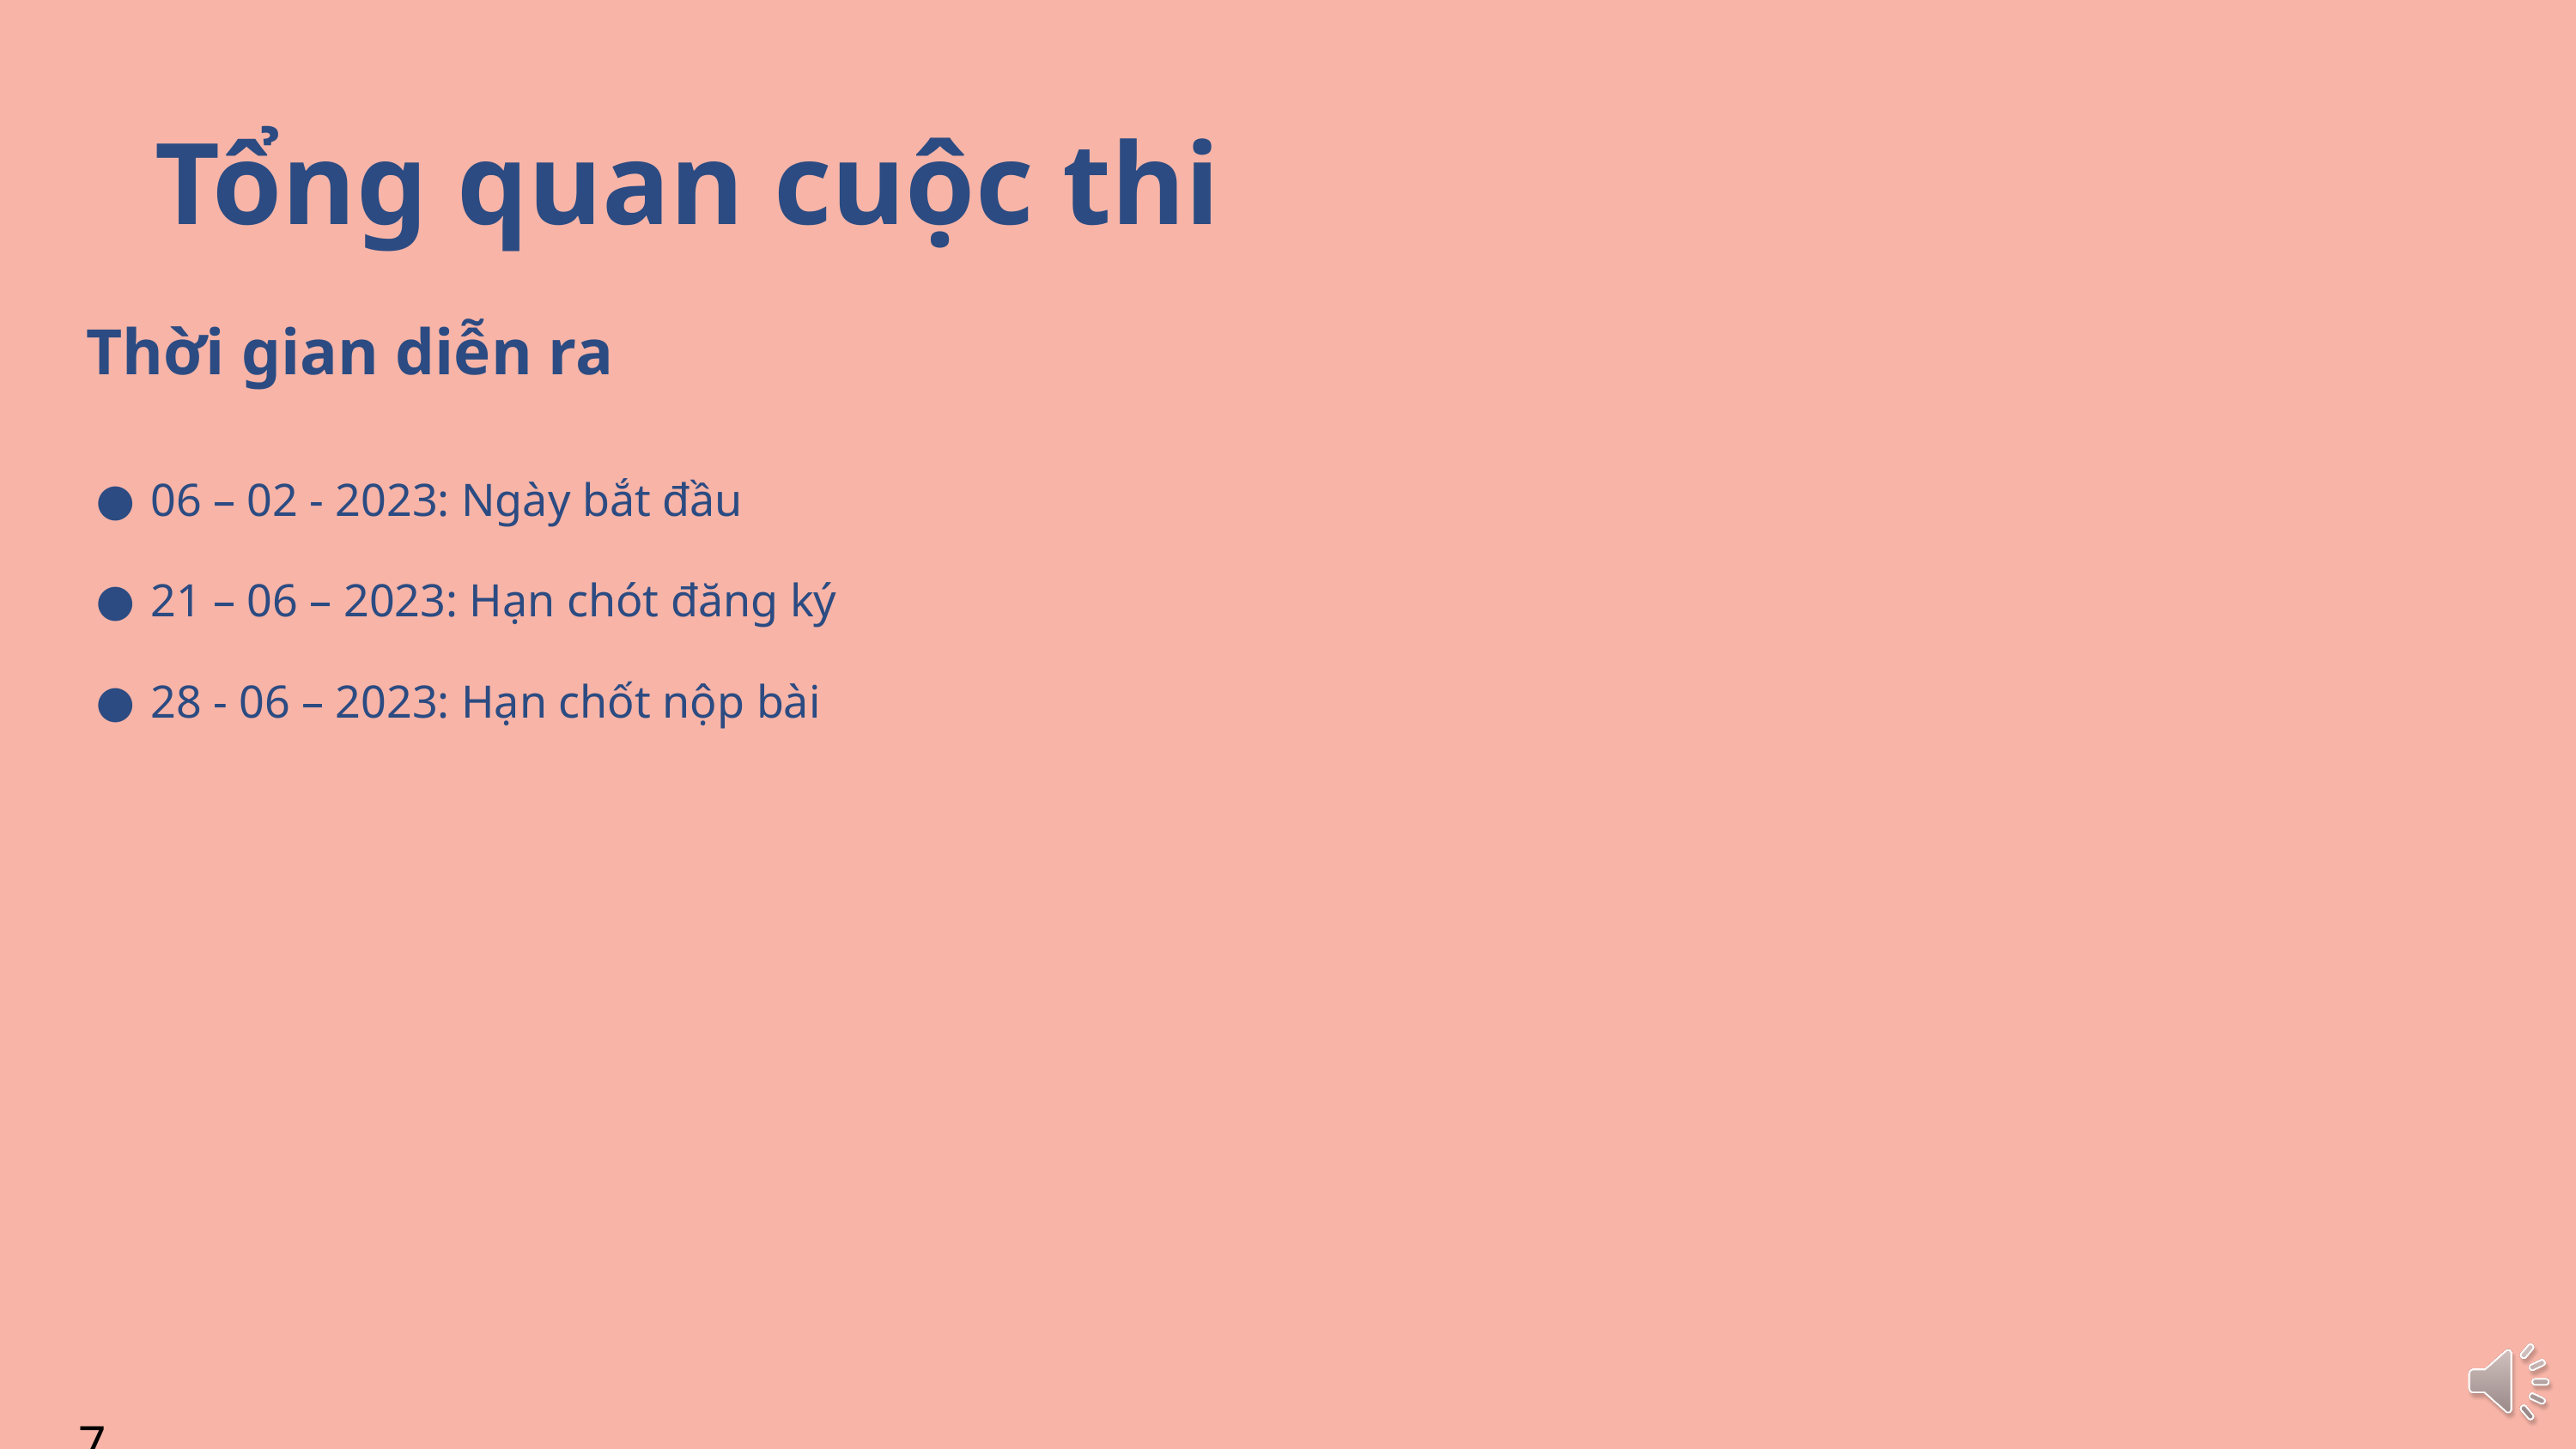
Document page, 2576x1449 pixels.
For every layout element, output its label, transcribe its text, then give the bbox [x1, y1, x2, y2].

text_box Thời gian diễn ra [86, 276, 886, 388]
text_box 7. [0, 1389, 198, 1449]
text_box Tổng quan cuộc thi [32, 82, 1452, 247]
picture [2468, 1341, 2555, 1428]
text_box 06 – 02 - 2023: Ngày bắt đầu 21 – 06 – 2023: Hạn chót đăng ký 28 - 06 – 2023: Hạn chốt nộp bài [86, 424, 1127, 727]
